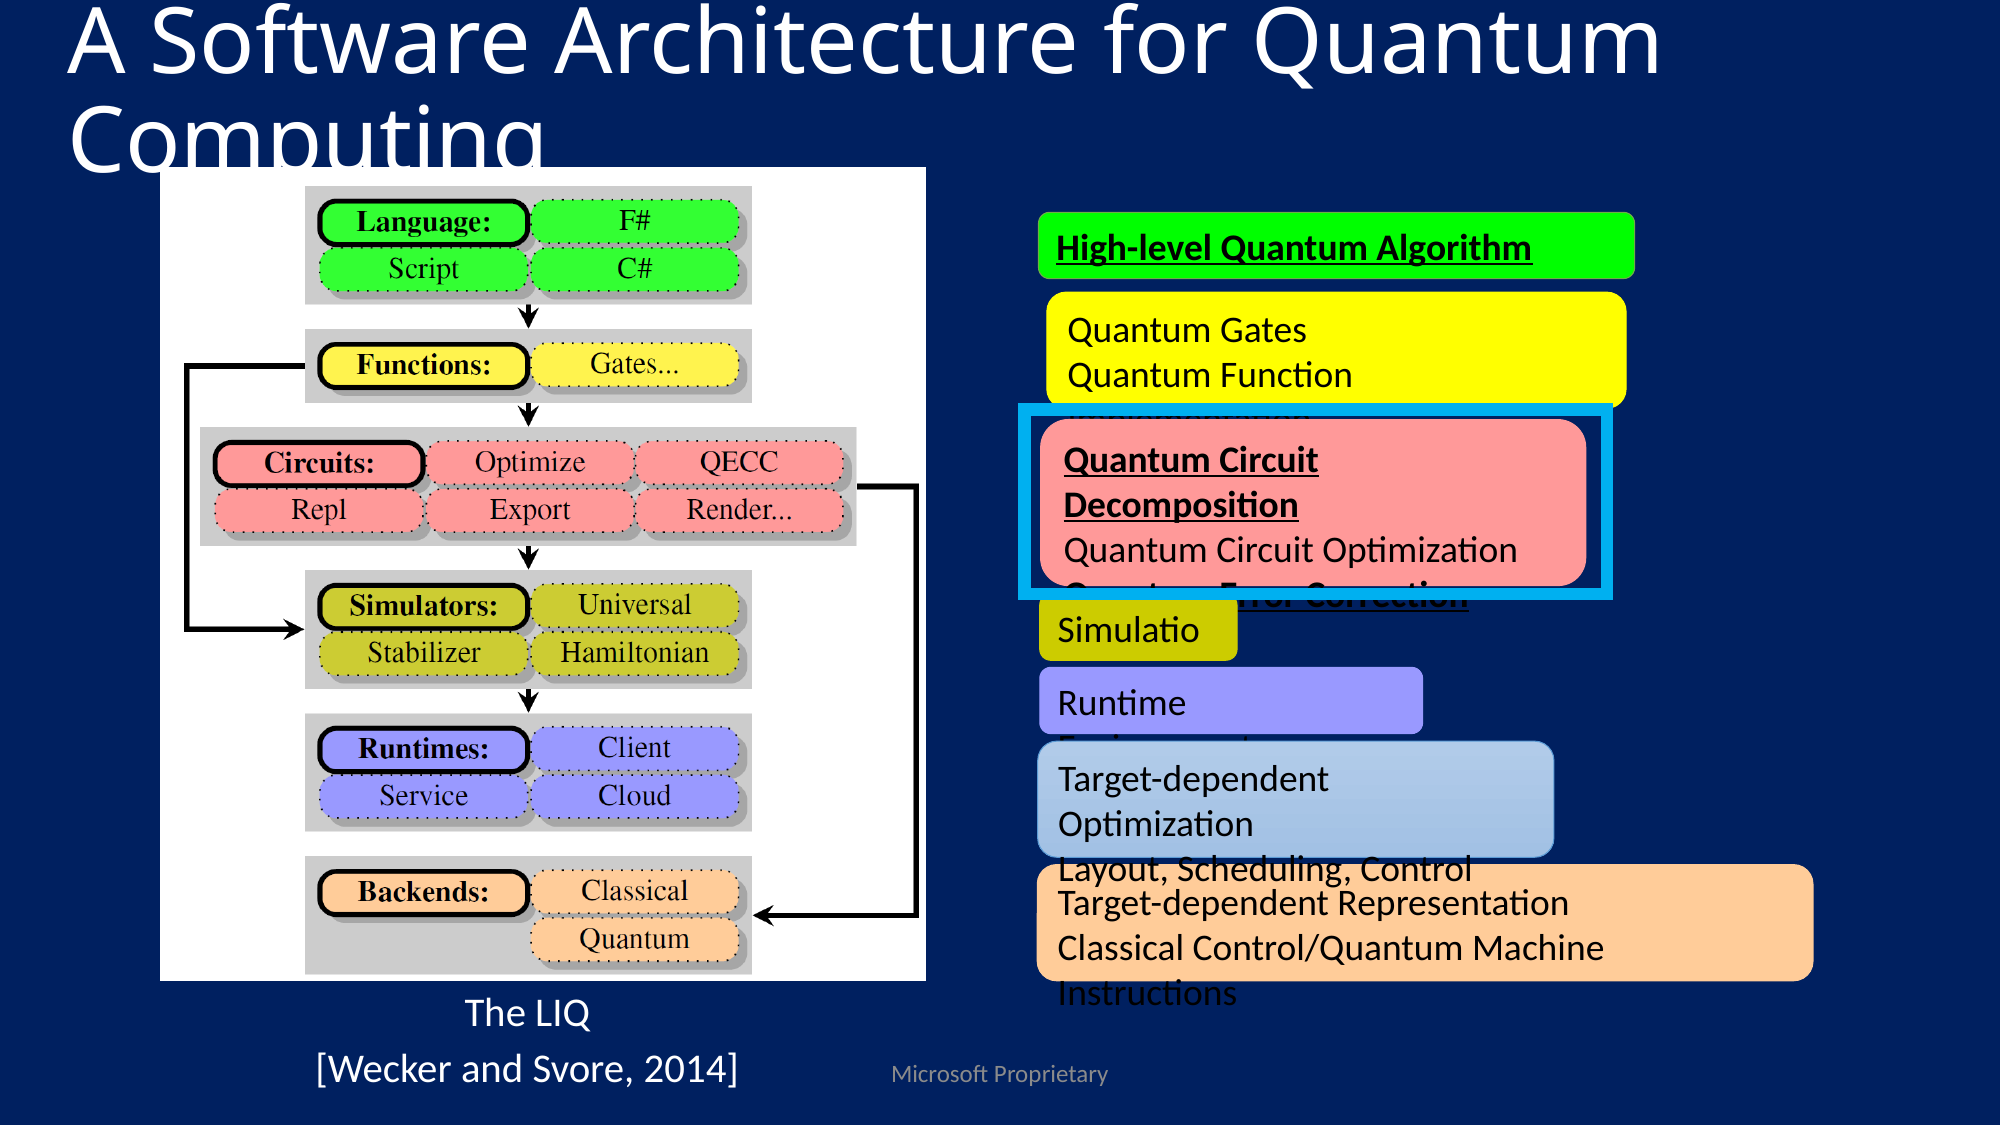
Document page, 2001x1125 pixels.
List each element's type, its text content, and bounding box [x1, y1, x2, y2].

text_box Simulation [1039, 595, 1238, 661]
footer Microsoft Proprietary [662, 1042, 1338, 1103]
text_box Quantum Gates Quantum Function Implementation [1046, 291, 1627, 409]
picture [160, 167, 926, 981]
text_box Target-dependent Representation Classical Control/Quantum Machine Instructions [1036, 864, 1814, 982]
title A Software Architecture for Quantum Computing [52, 0, 1960, 188]
text_box Runtime Environments [1039, 666, 1424, 735]
text_box High-level Quantum Algorithm [1037, 211, 1636, 280]
text_box [1023, 408, 1608, 595]
text_box Target-dependent Optimization Layout, Scheduling, Control [1037, 740, 1555, 858]
